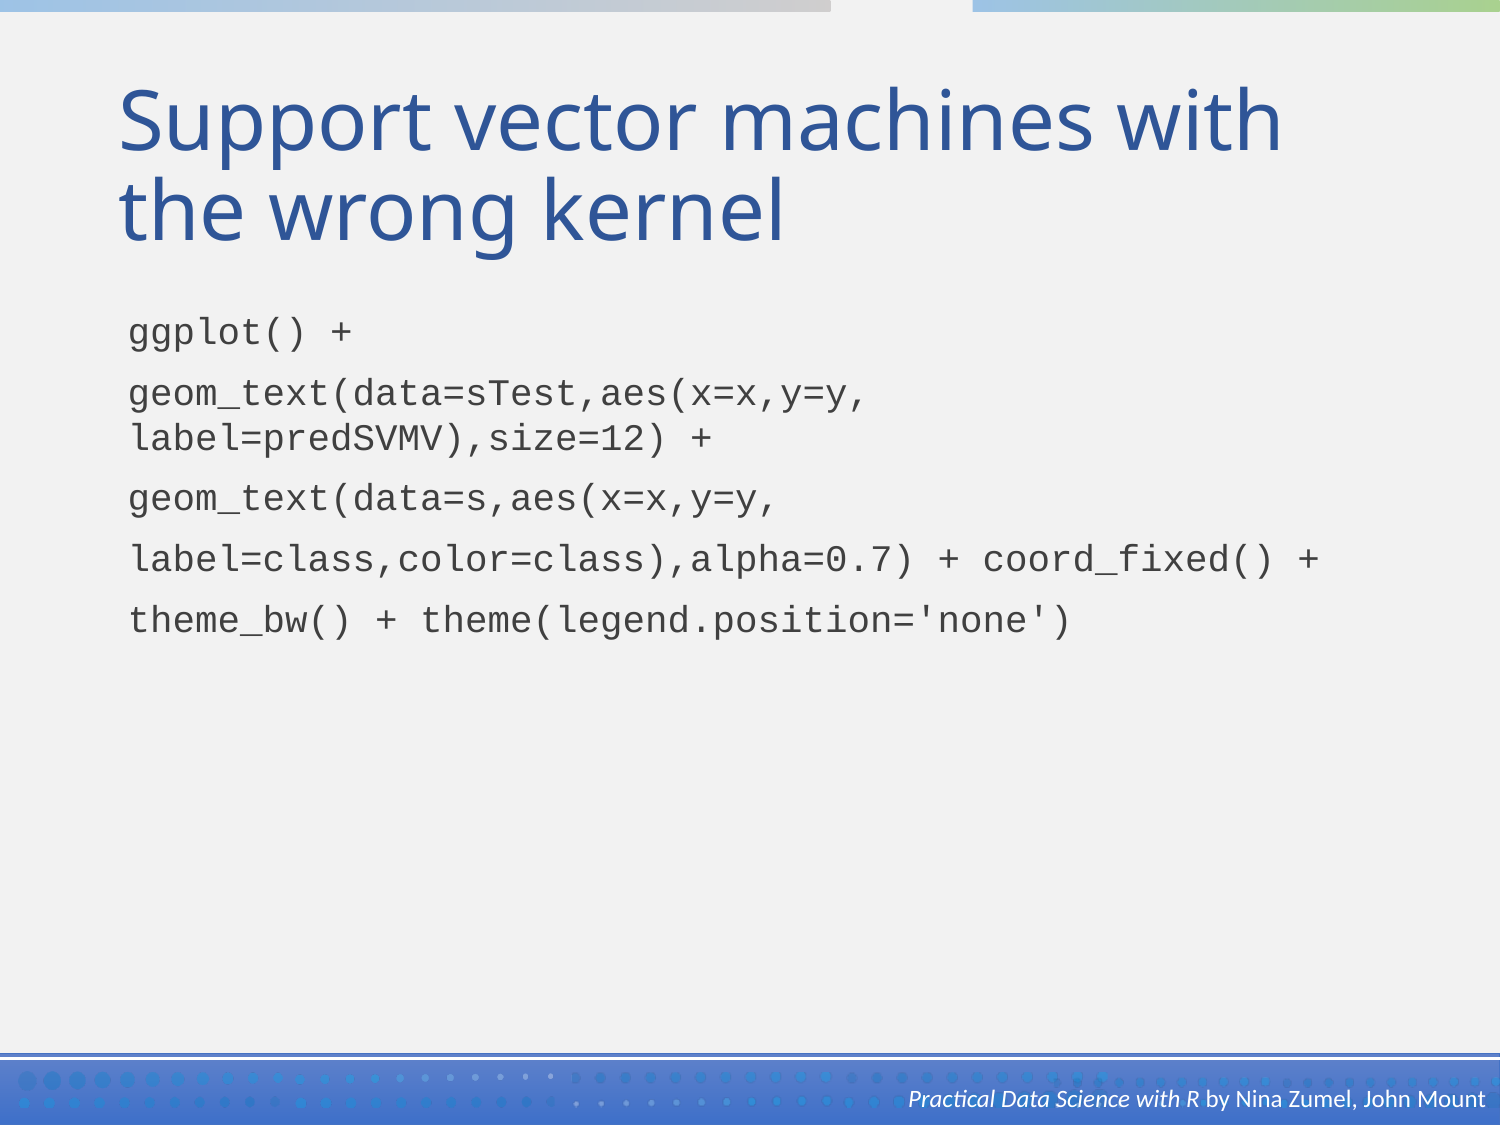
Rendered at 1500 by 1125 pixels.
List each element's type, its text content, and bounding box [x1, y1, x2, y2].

title Support vector machines with the wrong kernel [103, 59, 1397, 278]
list ggplot() + geom_text(data=sTest,aes(x=x,y=y, label=predSVMV),size=12) + geom_text(data=s,aes(x=x,y=y, label=class,color=class),alpha=0.7) + coord_fixed() + theme_bw() + theme(legend.position='none') [103, 299, 1397, 1014]
text_box Practical Data Science with R by Nina Zumel, John Mount [893, 1074, 1500, 1120]
